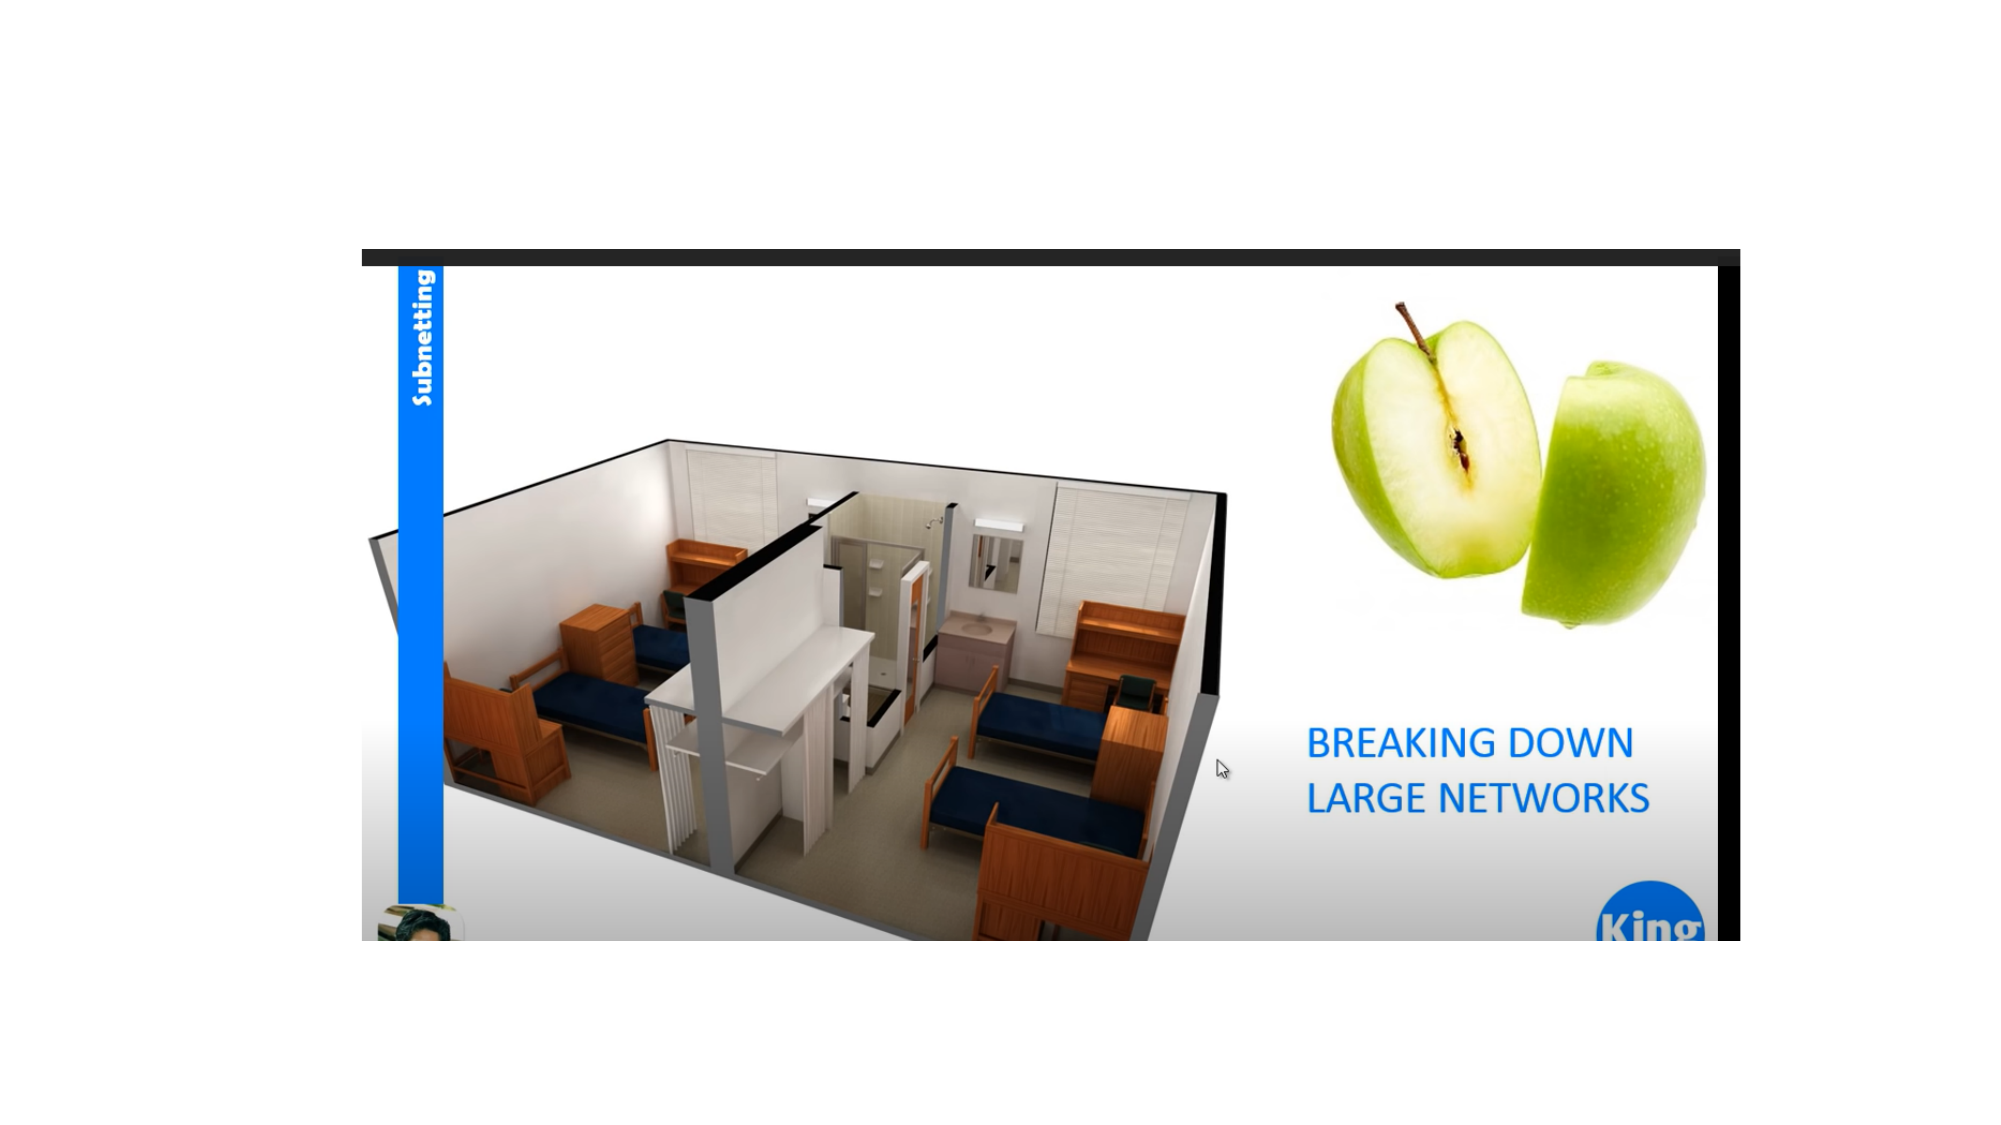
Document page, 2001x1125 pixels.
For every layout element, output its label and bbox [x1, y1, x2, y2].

picture [361, 249, 1741, 941]
